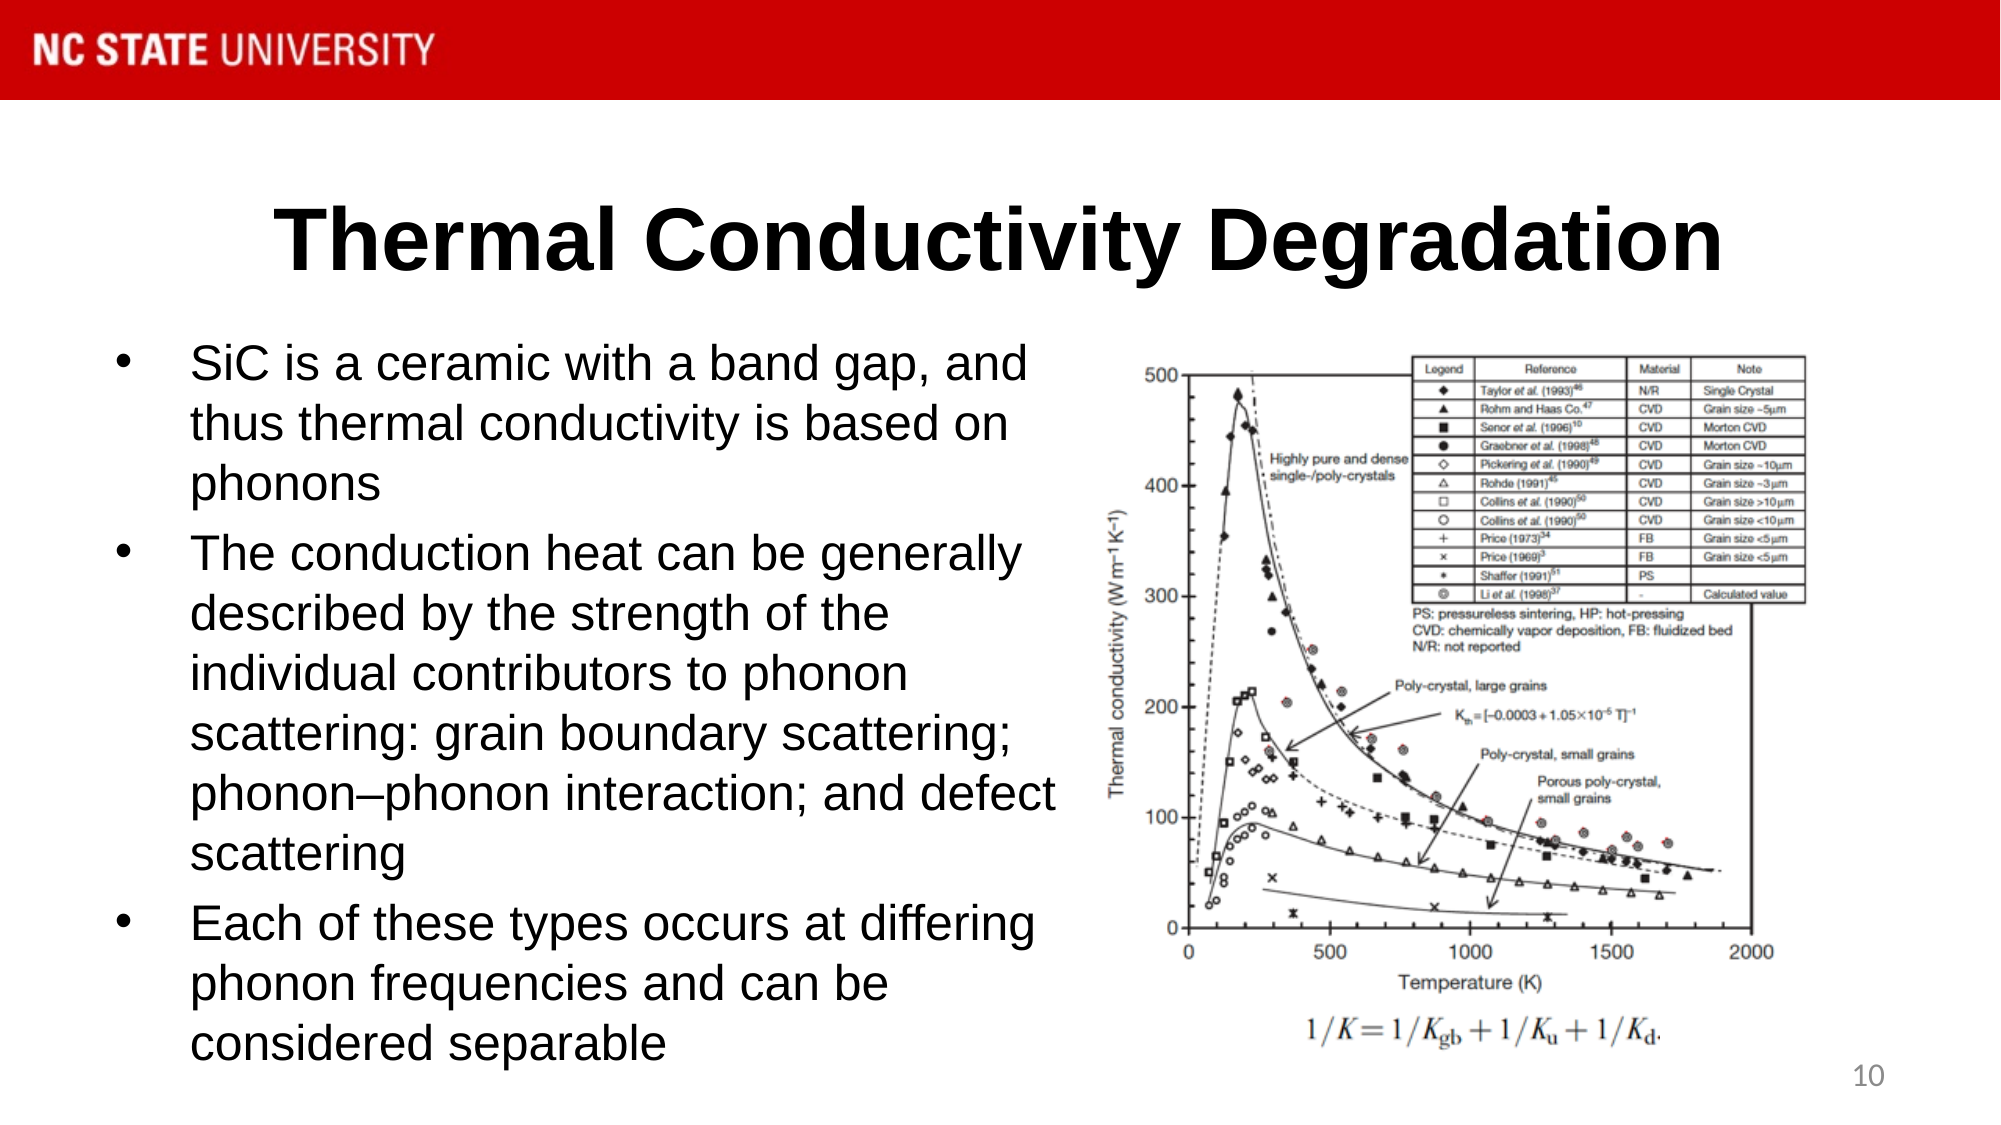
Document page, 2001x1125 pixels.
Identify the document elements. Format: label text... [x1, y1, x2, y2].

slide_number 10 [1433, 1042, 1900, 1103]
picture [1295, 1004, 1661, 1054]
picture [0, 0, 2001, 100]
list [1091, 322, 1826, 1006]
list SiC is a ceramic with a band gap, and thus thermal conductivity is based on phonons The conduction heat can be generally described by the strength of the individual contributors to phonon scattering: grain boundary scattering; phonon–phonon interaction; and defect scattering Each of these types occurs at differing phonon frequencies and can be considered separable [99, 322, 1090, 1005]
title Thermal Conductivity Degradation [99, 147, 1900, 323]
